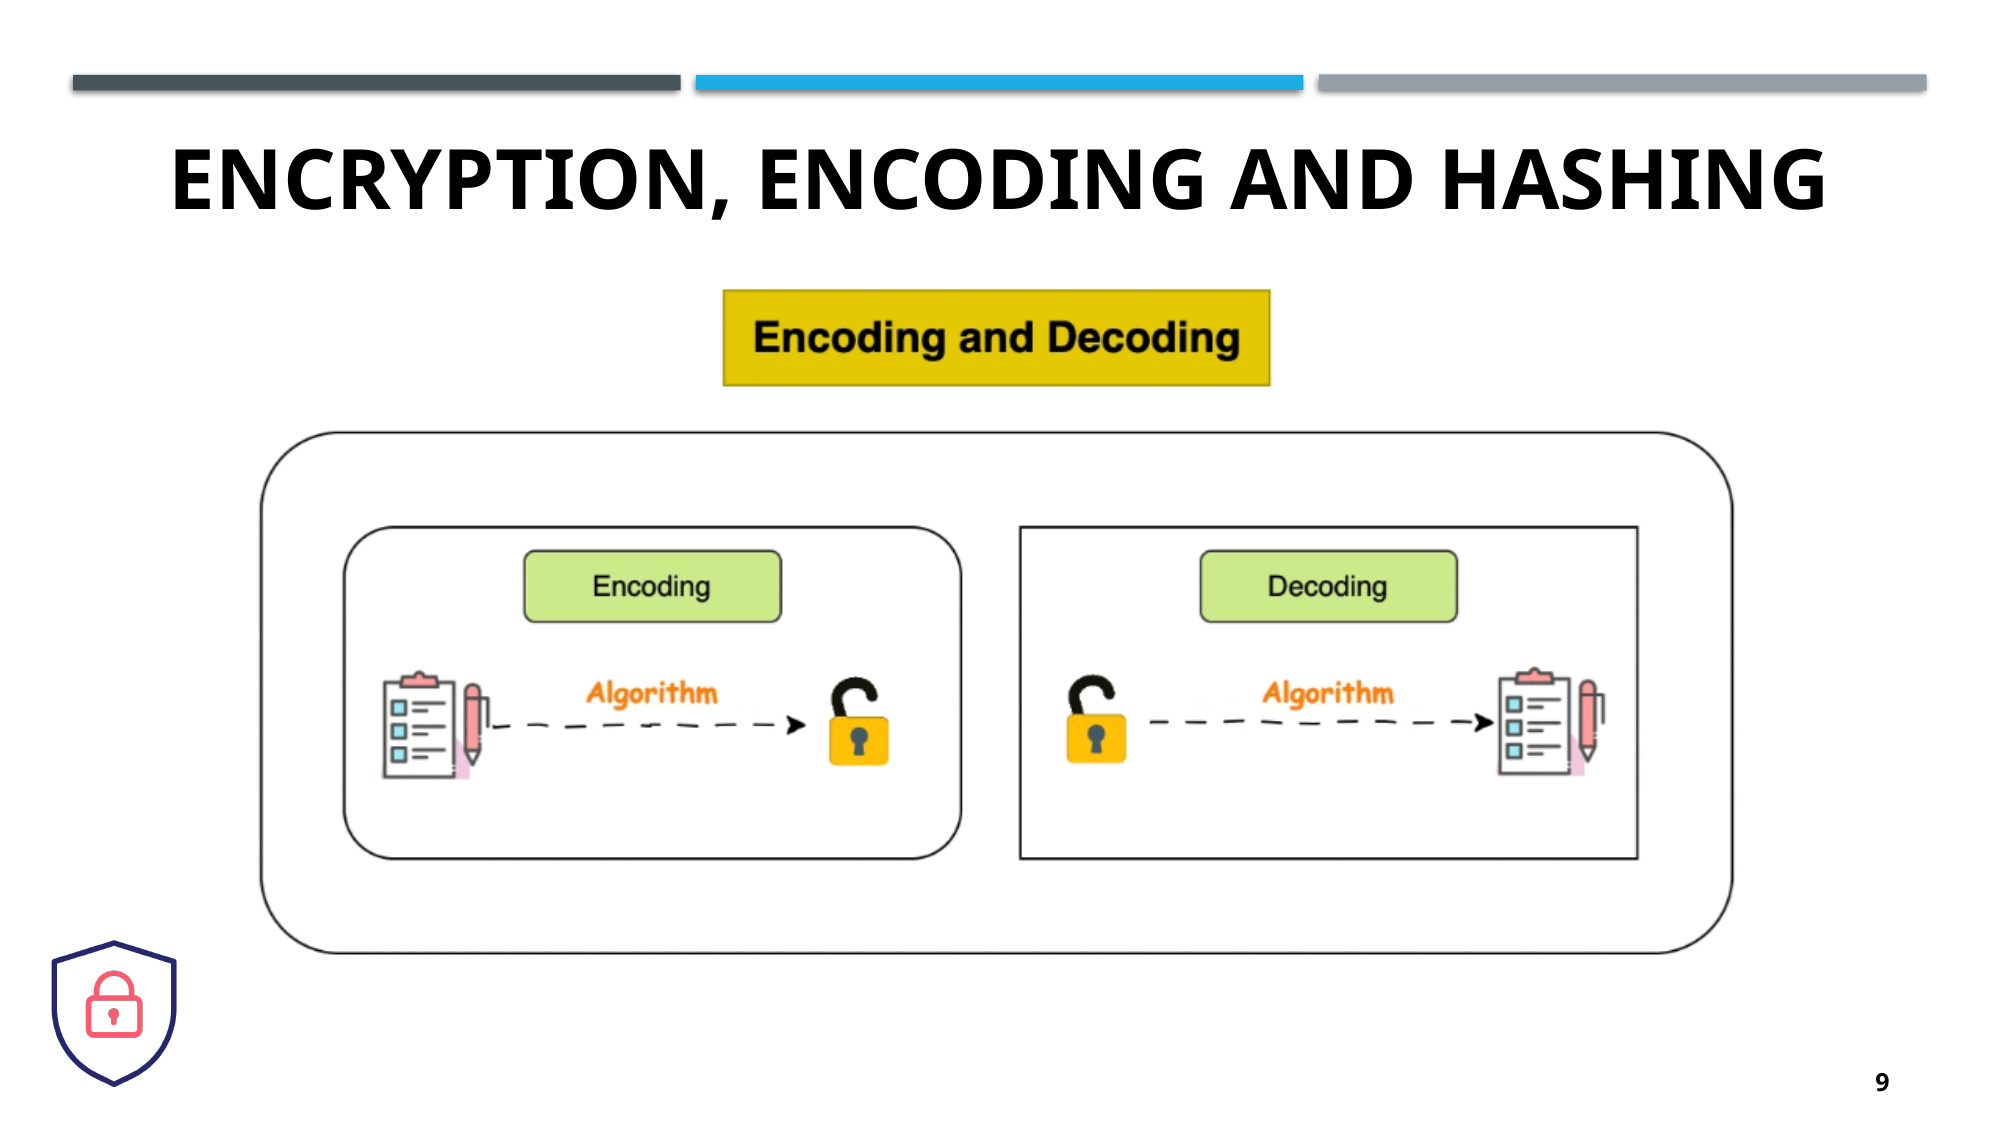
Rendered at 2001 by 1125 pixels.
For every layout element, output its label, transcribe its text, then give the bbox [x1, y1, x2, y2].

title Encryption, Encoding and Hashing [95, 115, 1905, 234]
picture [12, 913, 214, 1115]
slide_number 9 [1732, 1053, 1905, 1114]
picture [218, 259, 1782, 976]
